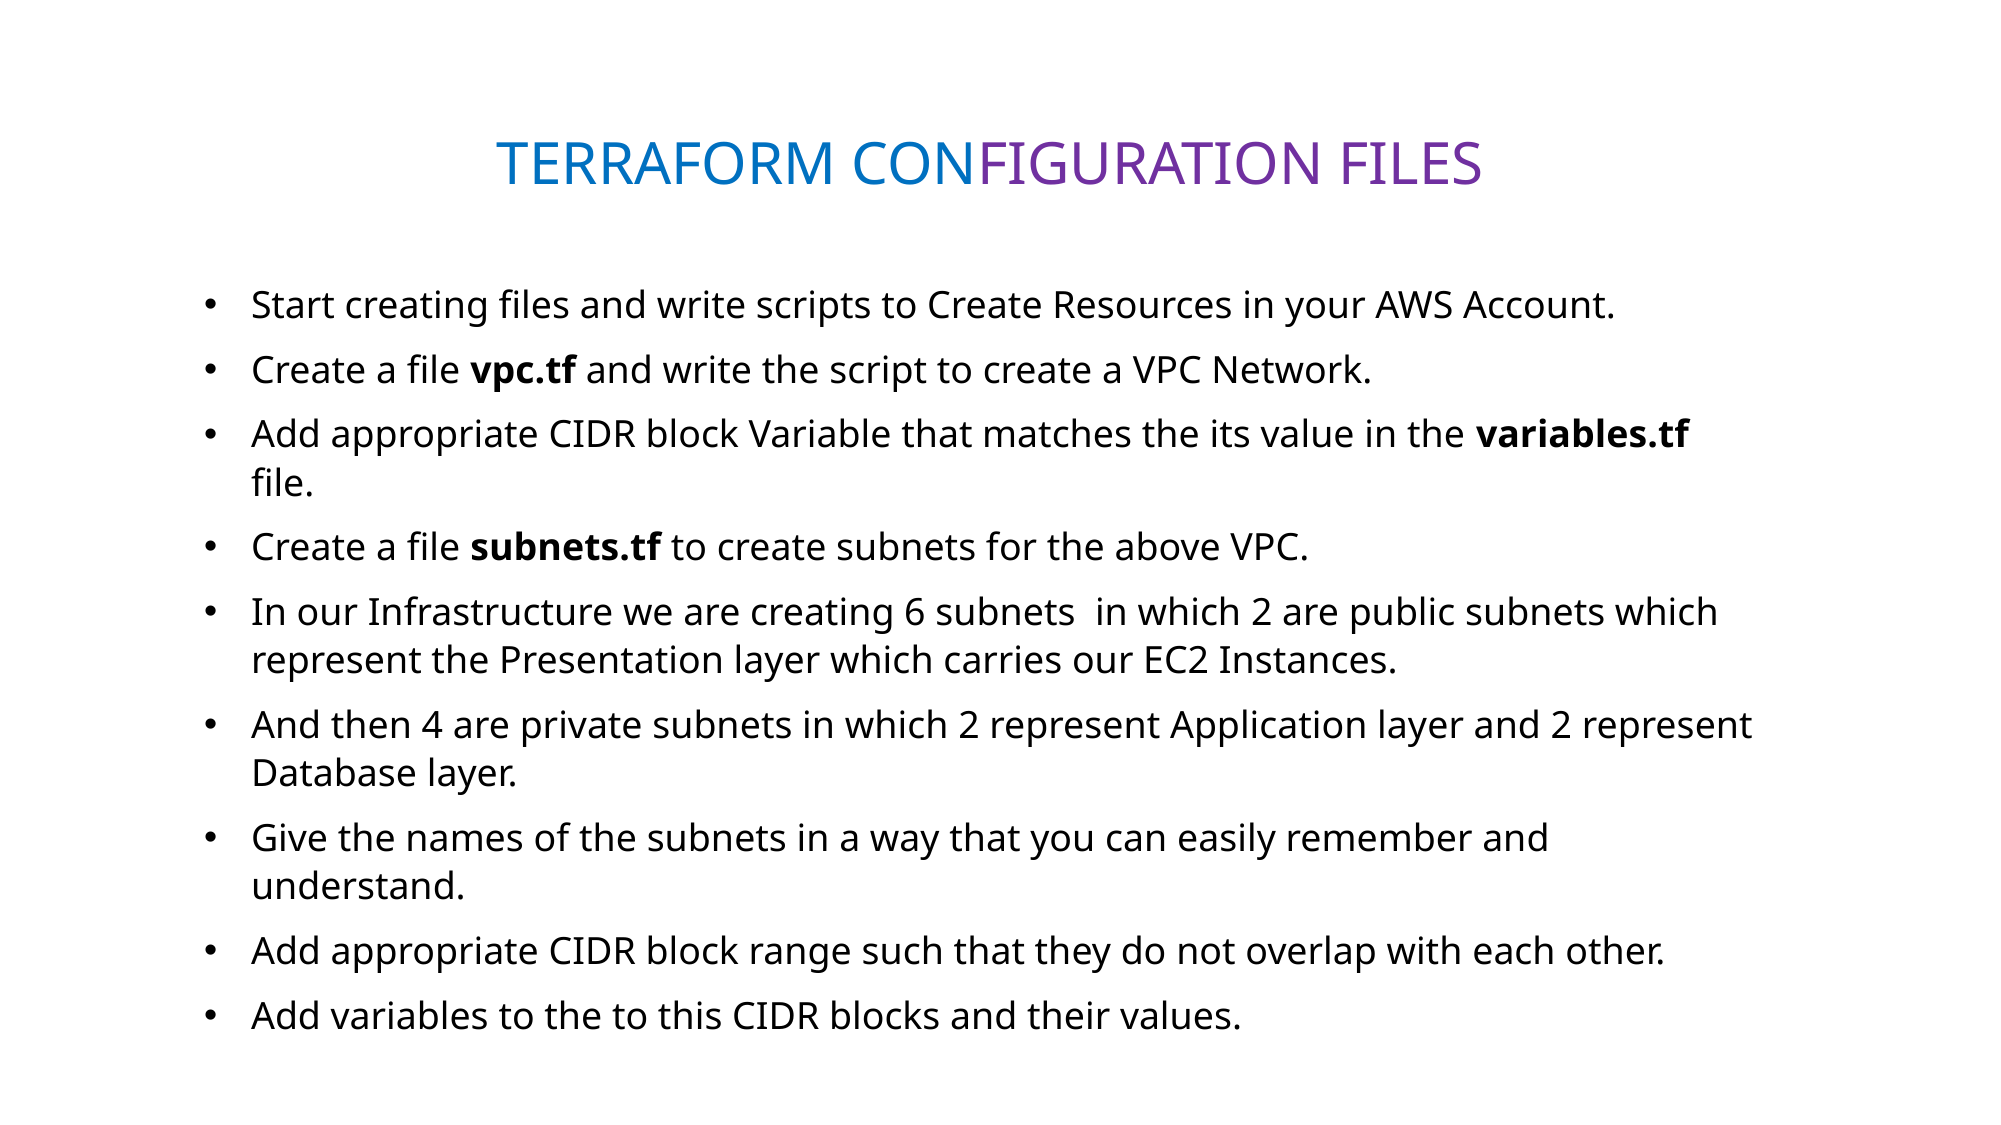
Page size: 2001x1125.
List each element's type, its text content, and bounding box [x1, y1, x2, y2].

text_box Start creating files and write scripts to Create Resources in your AWS Account. Create a file vpc.tf and write the script to create a VPC Network. Add appropriate CIDR block Variable that matches the its value in the variables.tf file. Create a file subnets.tf to create subnets for the above VPC. In our Infrastructure we are creating 6 subnets in which 2 are public subnets which represent the Presentation layer which carries our EC2 Instances. And then 4 are private subnets in which 2 represent Application layer and 2 represent Database layer. Give the names of the subnets in a way that you can easily remember and understand. Add appropriate CIDR block range such that they do not overlap with each other. Add variables to the to this CIDR blocks and their values. [189, 270, 1777, 1045]
text_box TERRAFORM CONFIGURATION FILES [366, 127, 1614, 222]
